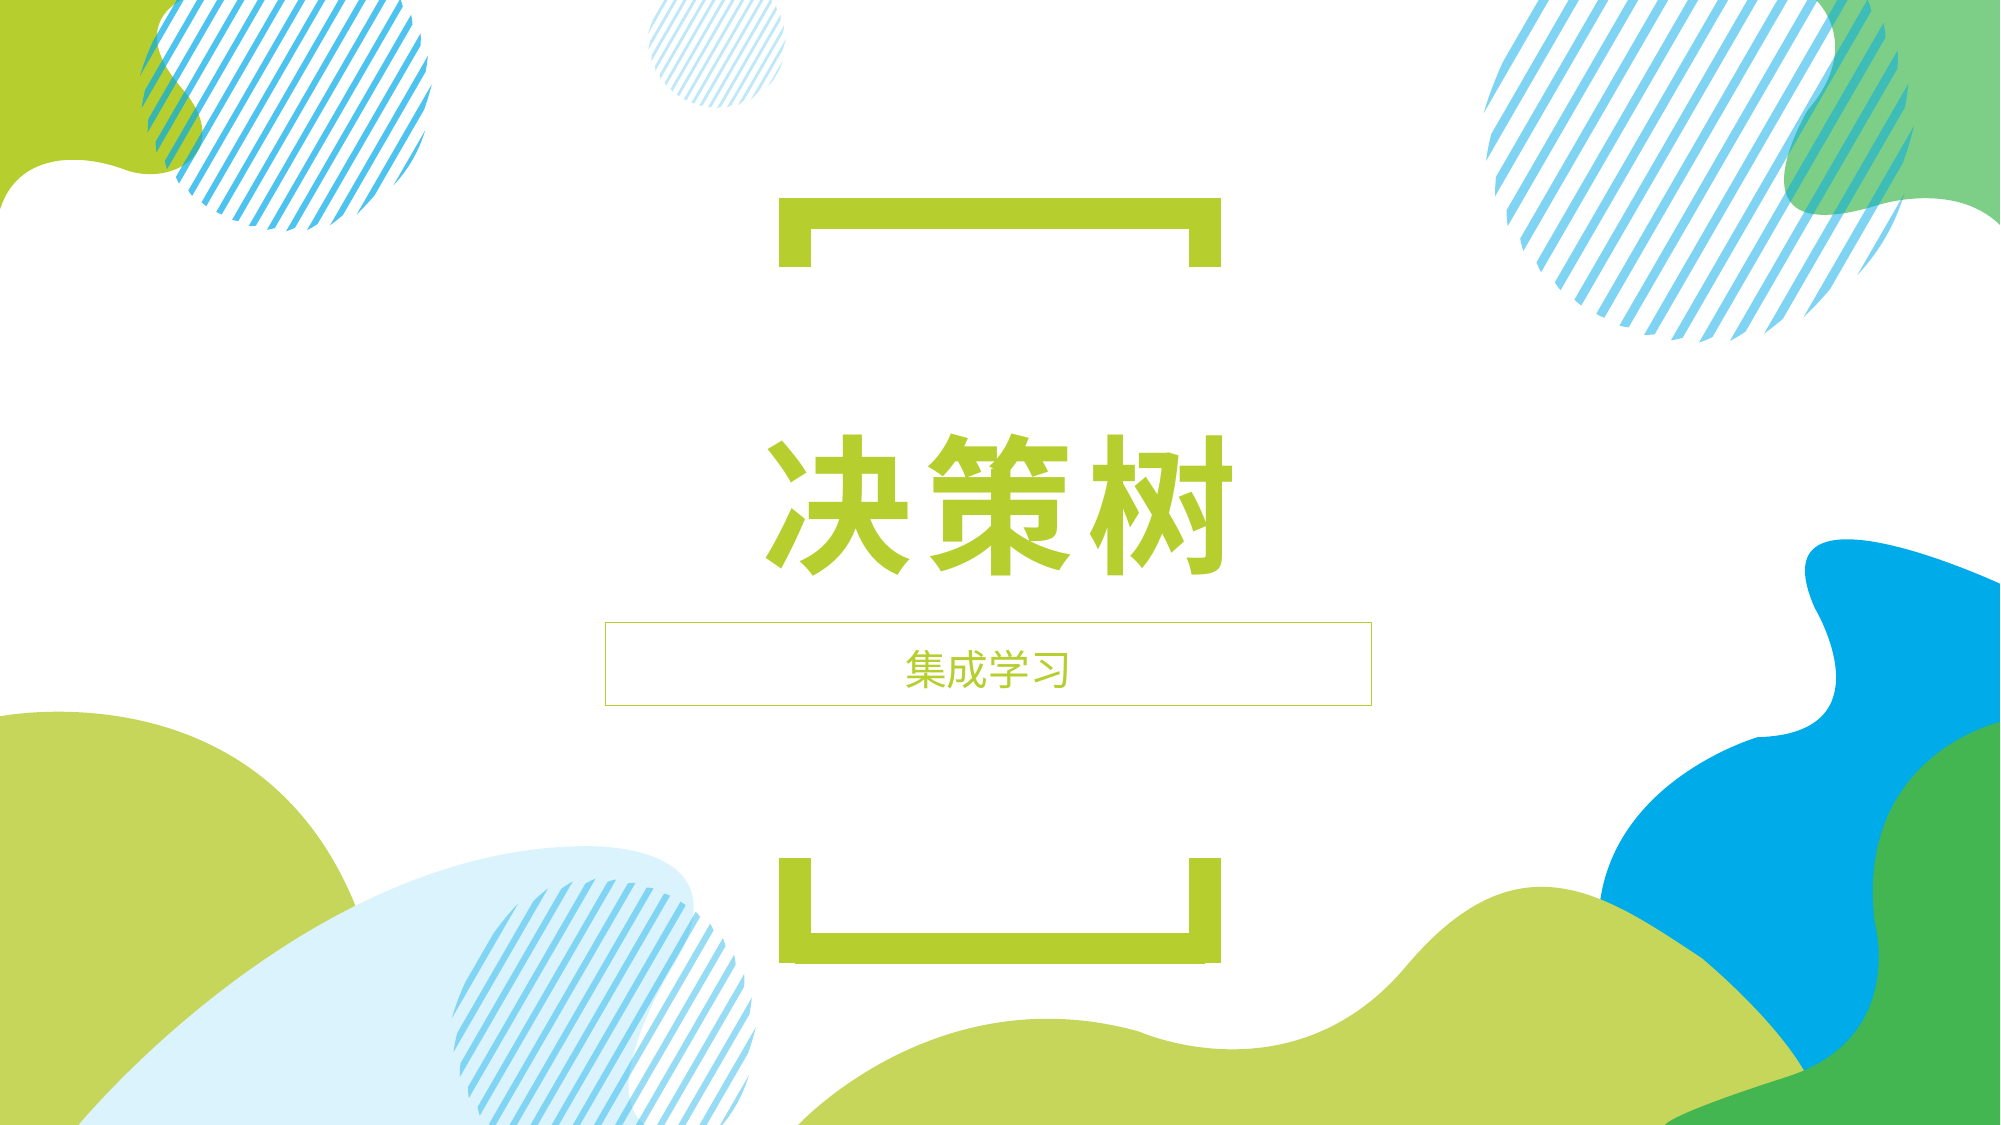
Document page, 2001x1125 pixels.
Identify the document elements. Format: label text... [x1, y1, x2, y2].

title 决策树 [382, 360, 1618, 609]
subtitle 集成学习 [605, 624, 1372, 704]
